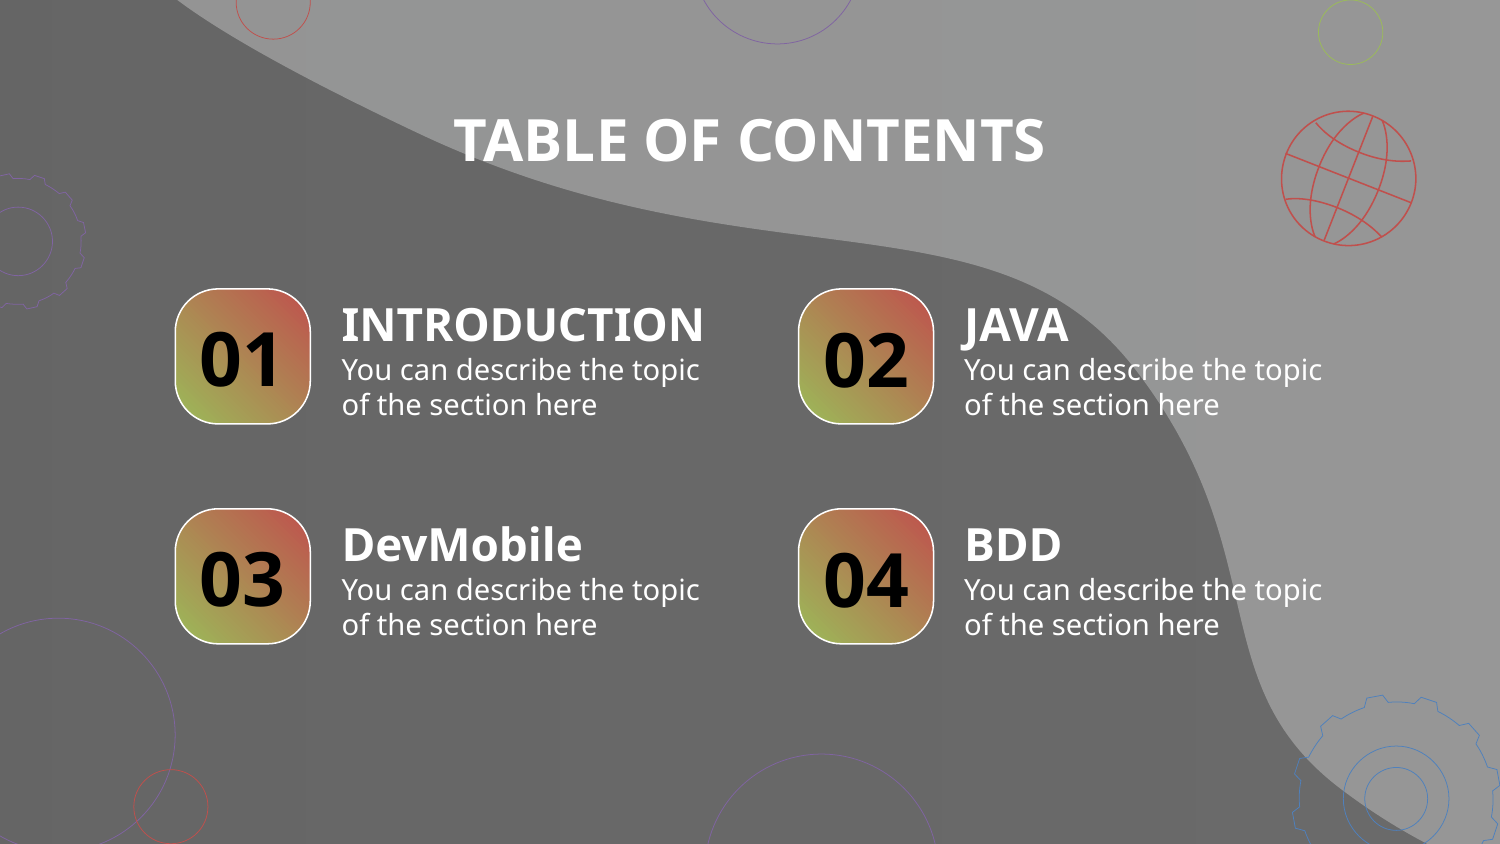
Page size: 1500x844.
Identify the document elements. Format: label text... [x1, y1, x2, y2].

subtitle You can describe the topic of the section here [326, 359, 750, 426]
text_box [808, 508, 924, 524]
text_box [186, 508, 300, 523]
text_box [808, 288, 924, 304]
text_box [1280, 111, 1416, 246]
text_box [185, 629, 300, 644]
title 02 [798, 304, 934, 410]
title BDD [949, 507, 1373, 566]
subtitle You can describe the topic of the section here [949, 566, 1373, 646]
text_box [185, 409, 300, 424]
text_box [809, 410, 923, 424]
subtitle You can describe the topic of the section here [949, 347, 1373, 426]
title 04 [798, 524, 934, 630]
title JAVA [949, 287, 1373, 347]
subtitle You can describe the topic of the section here [326, 566, 750, 646]
title 01 [175, 303, 311, 409]
text_box [810, 630, 923, 644]
text_box [186, 288, 300, 303]
title 03 [175, 523, 311, 629]
title DevMobile [326, 507, 750, 566]
title INTRODUCTION [326, 287, 750, 359]
title TABLE OF CONTENTS [116, 107, 1383, 168]
